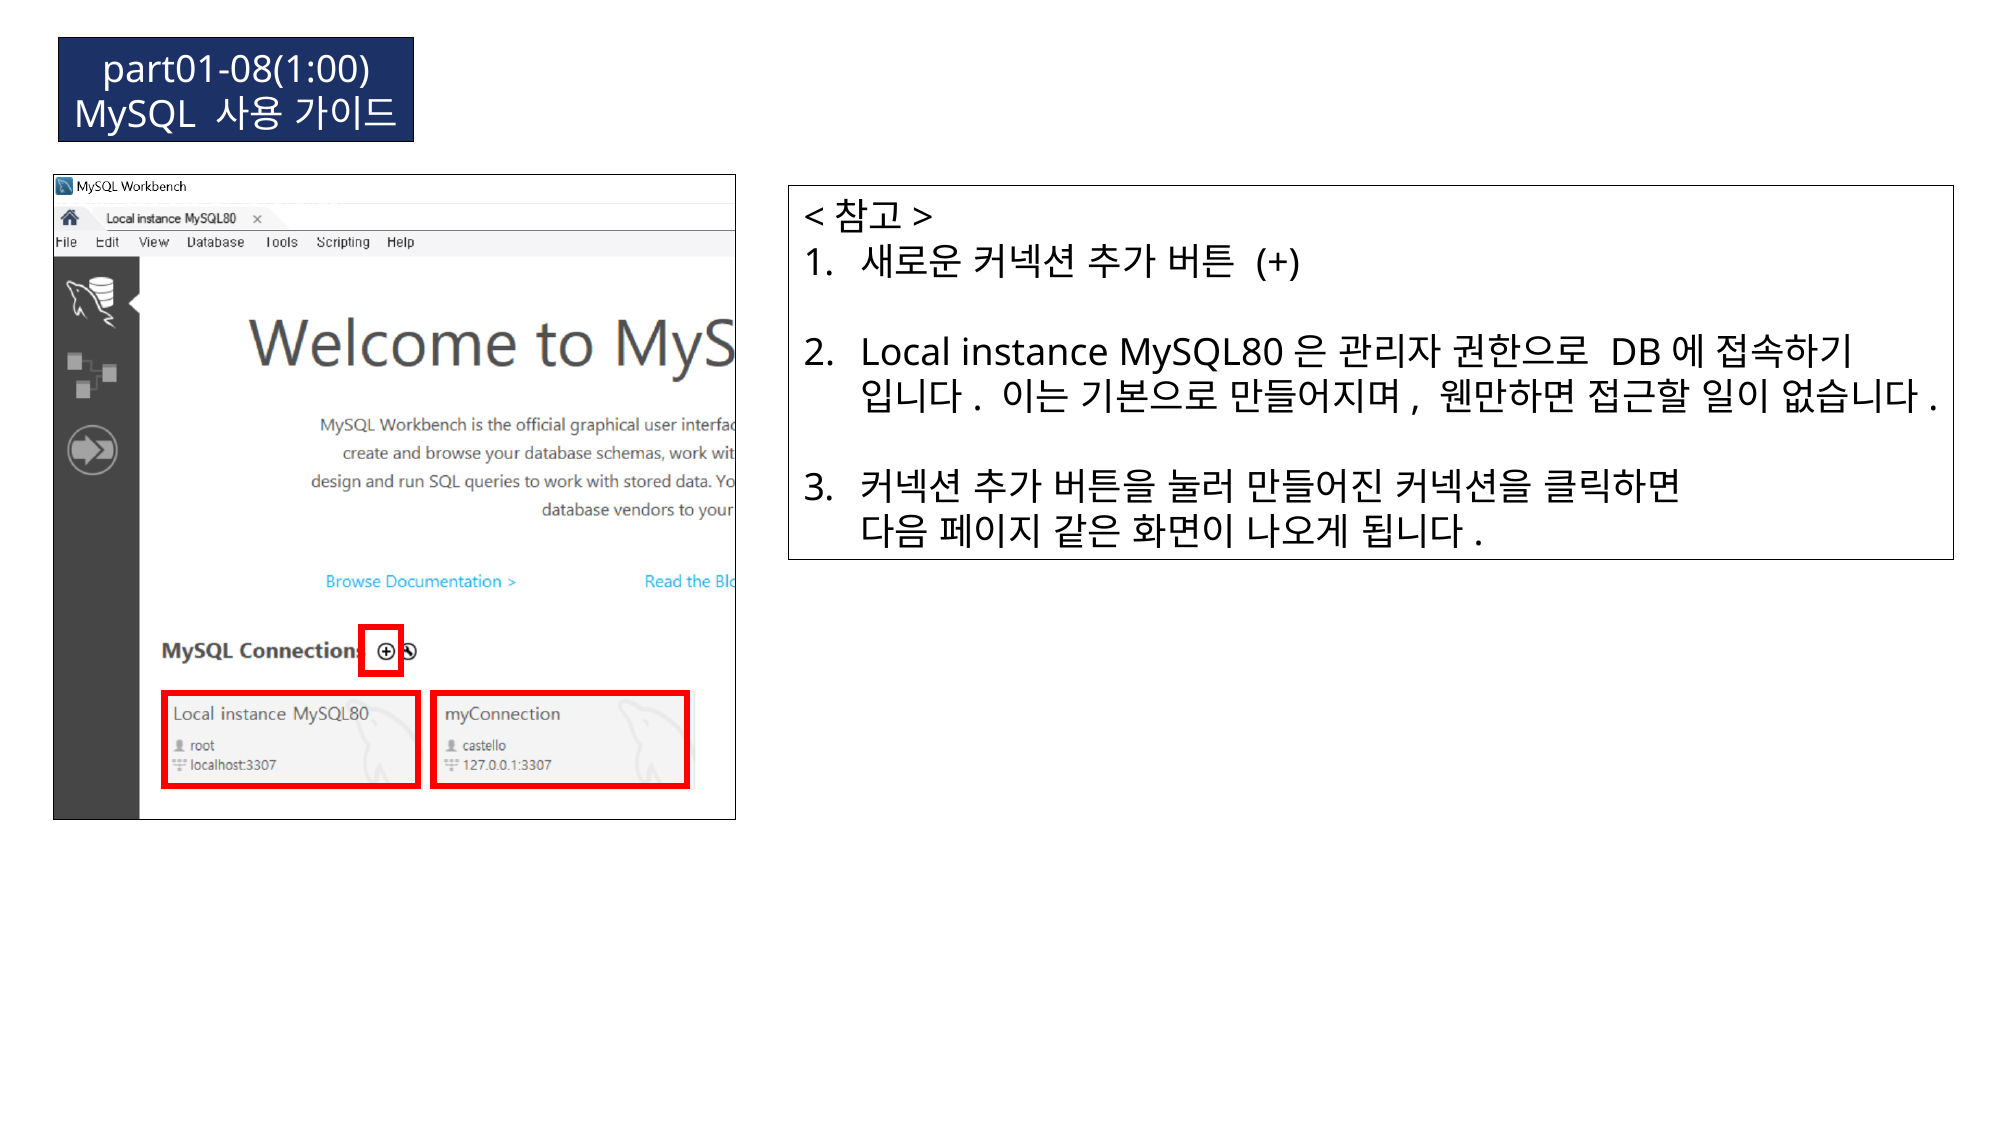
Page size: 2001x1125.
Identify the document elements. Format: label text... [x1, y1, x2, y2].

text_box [53, 174, 736, 820]
text_box part01-08(1:00) MySQL 사용 가이드 [58, 37, 414, 142]
text_box <참고> 새로운 커넥션 추가 버튼 (+) Local instance MySQL80은 관리자 권한으로 DB에 접속하기 입니다. 이는 기본으로 만들어지며, 웬만하면 접근할 일이 없습니다. 커넥션 추가 버튼을 눌러 만들어진 커넥션을 클릭하면 다음 페이지 같은 화면이 나오게 됩니다. [788, 185, 1954, 560]
